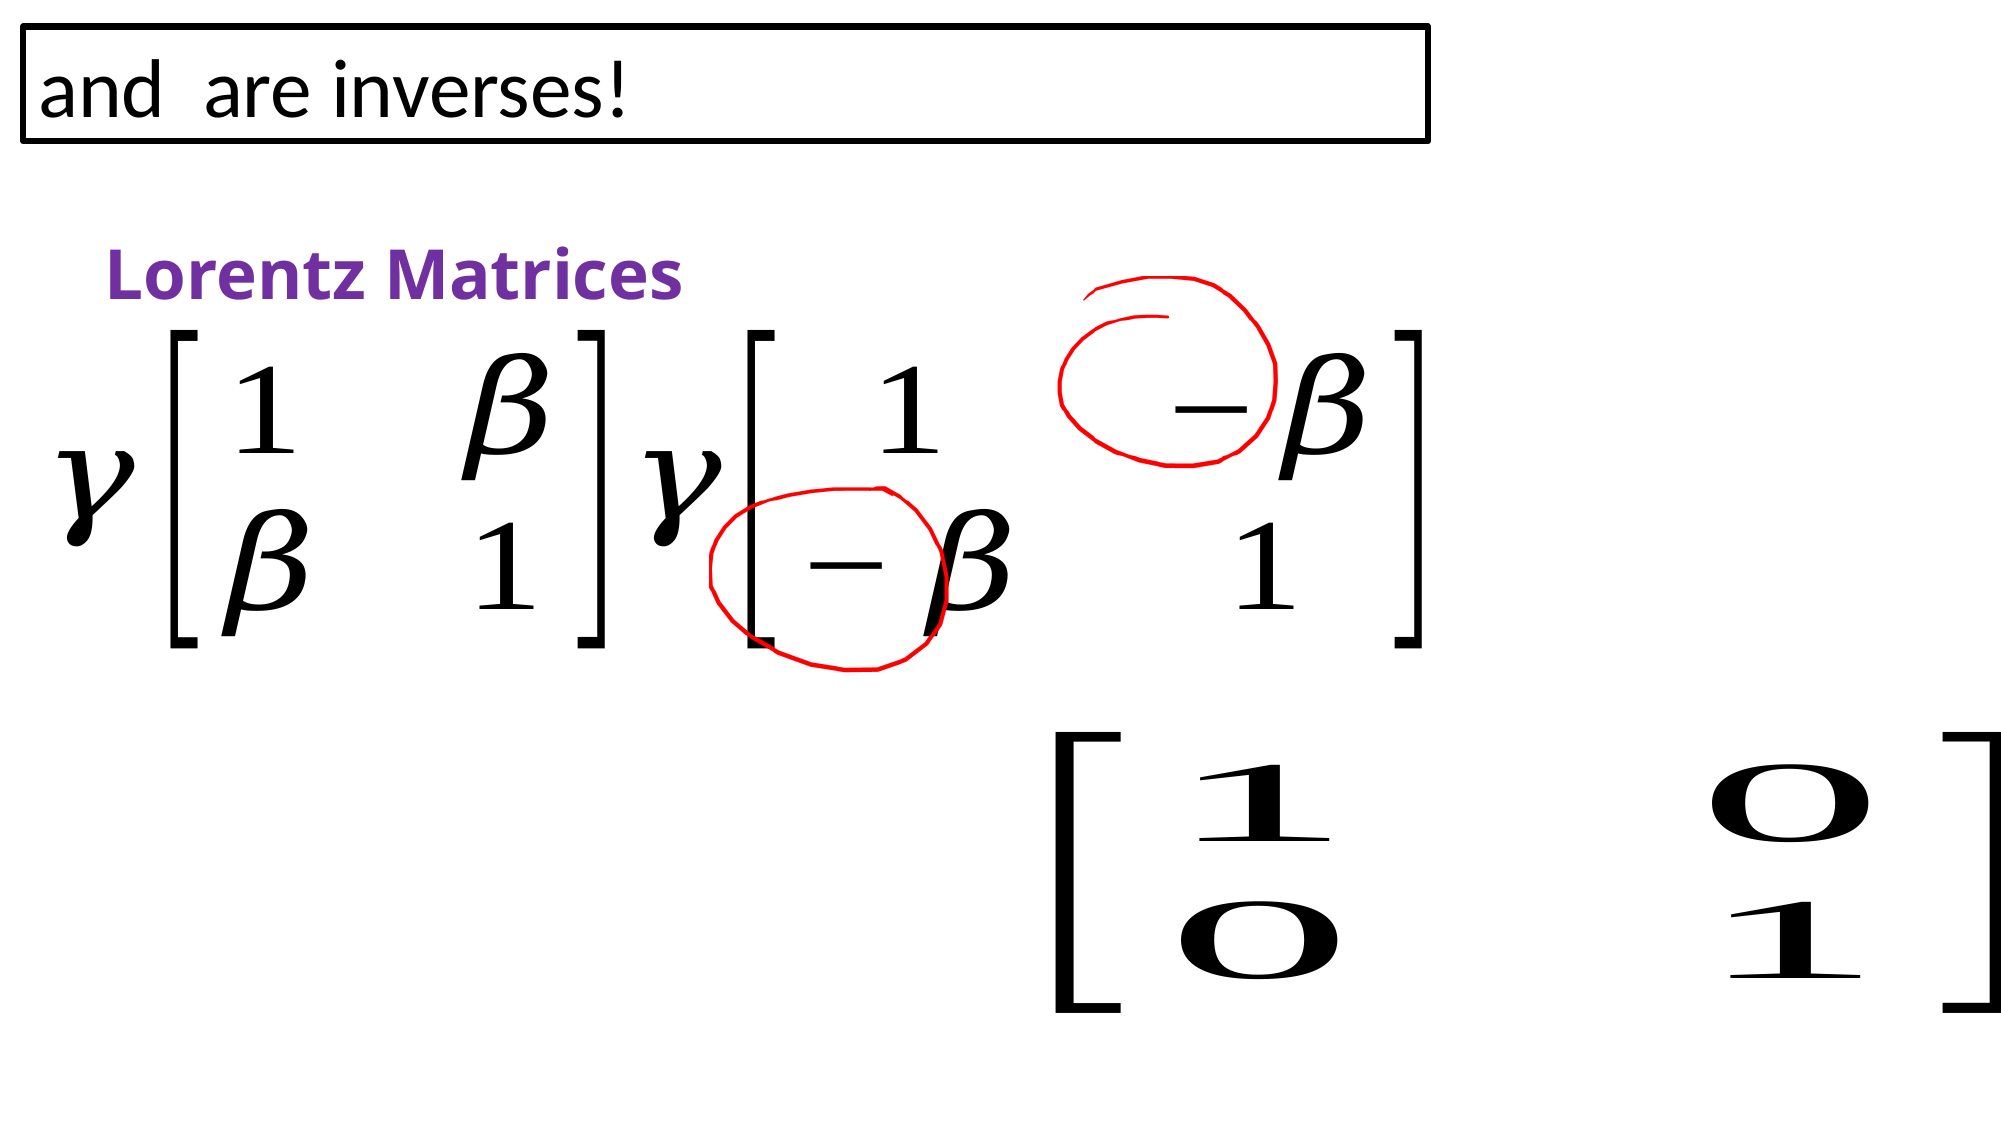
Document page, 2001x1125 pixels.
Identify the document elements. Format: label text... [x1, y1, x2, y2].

picture [709, 276, 1287, 681]
text_box Lorentz Matrices [57, 206, 732, 348]
